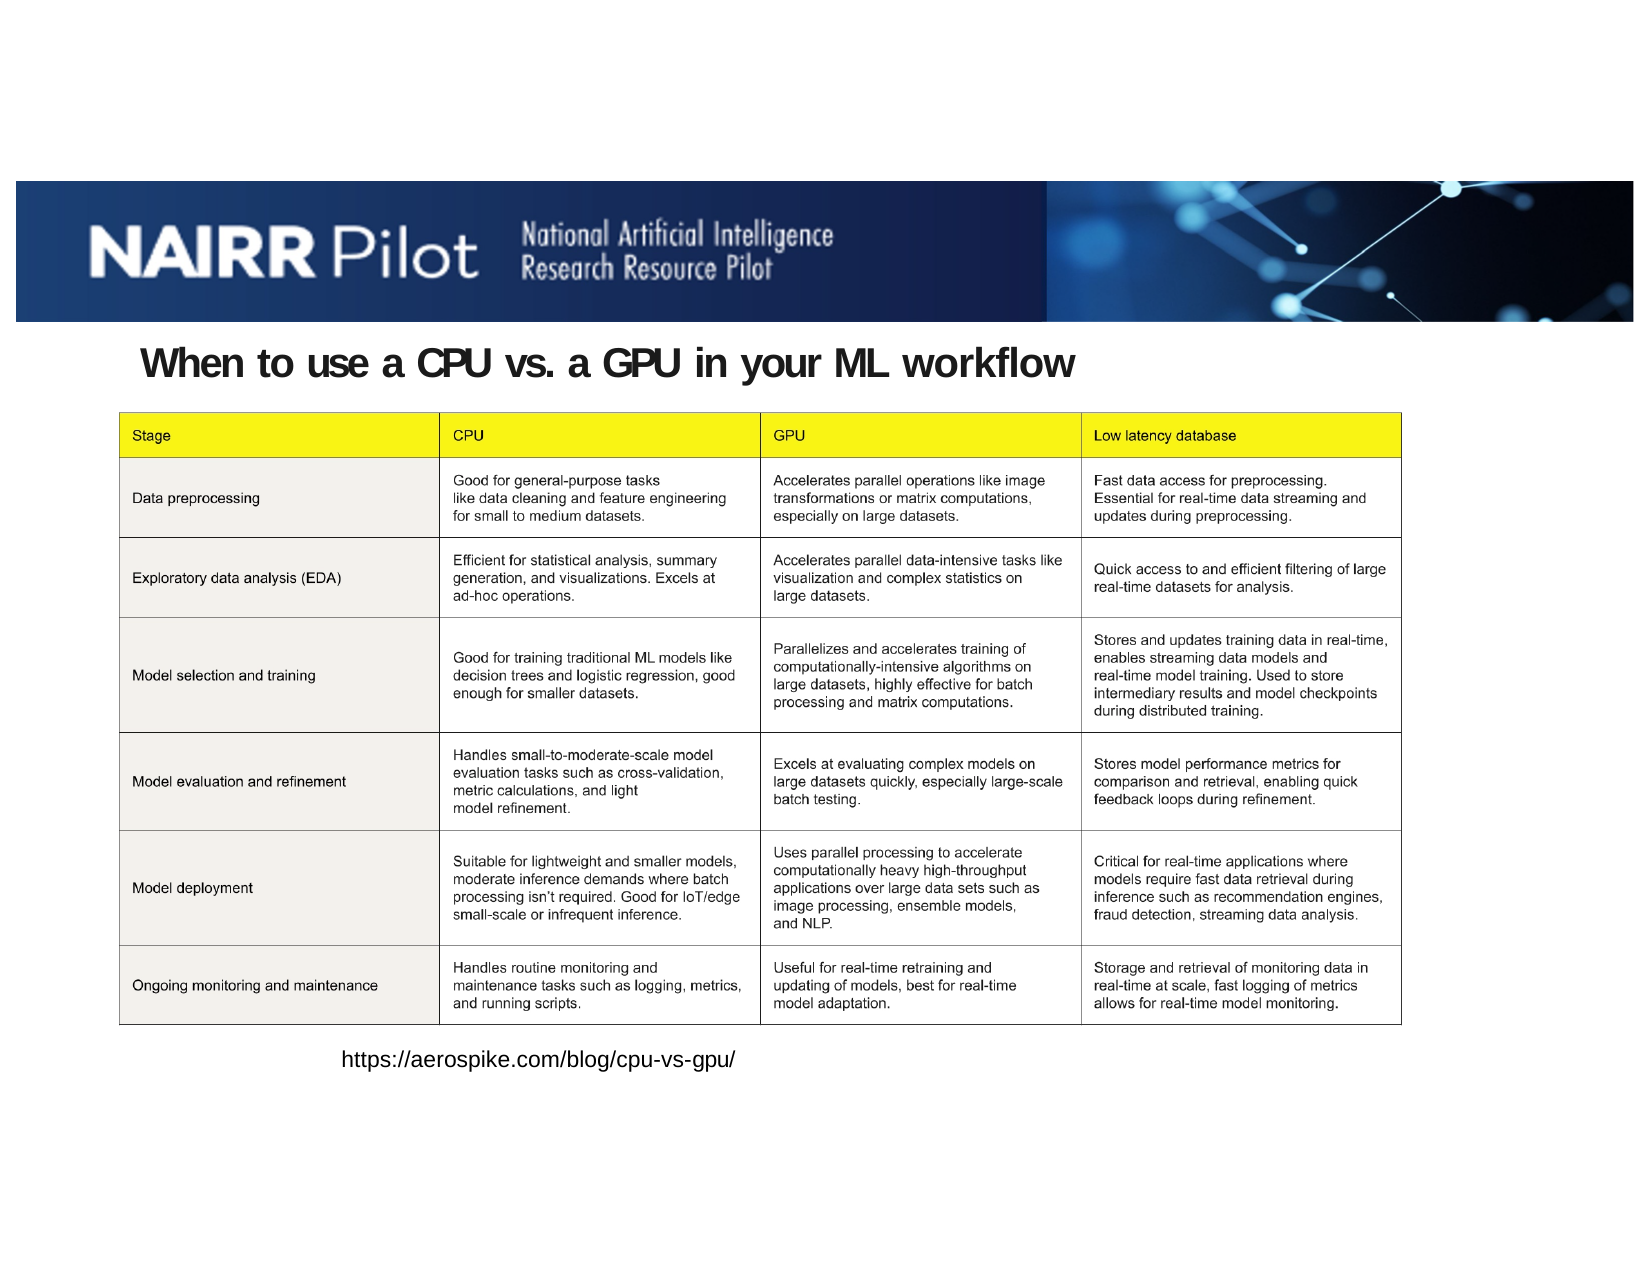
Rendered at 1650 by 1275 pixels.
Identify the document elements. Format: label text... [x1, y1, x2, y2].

picture [97, 379, 1424, 1053]
text_box https://aerospike.com/blog/cpu-vs-gpu/ [339, 1061, 747, 1073]
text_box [16, 180, 1634, 322]
title When to use a CPU vs. a GPU in your ML workflow [137, 333, 1458, 549]
